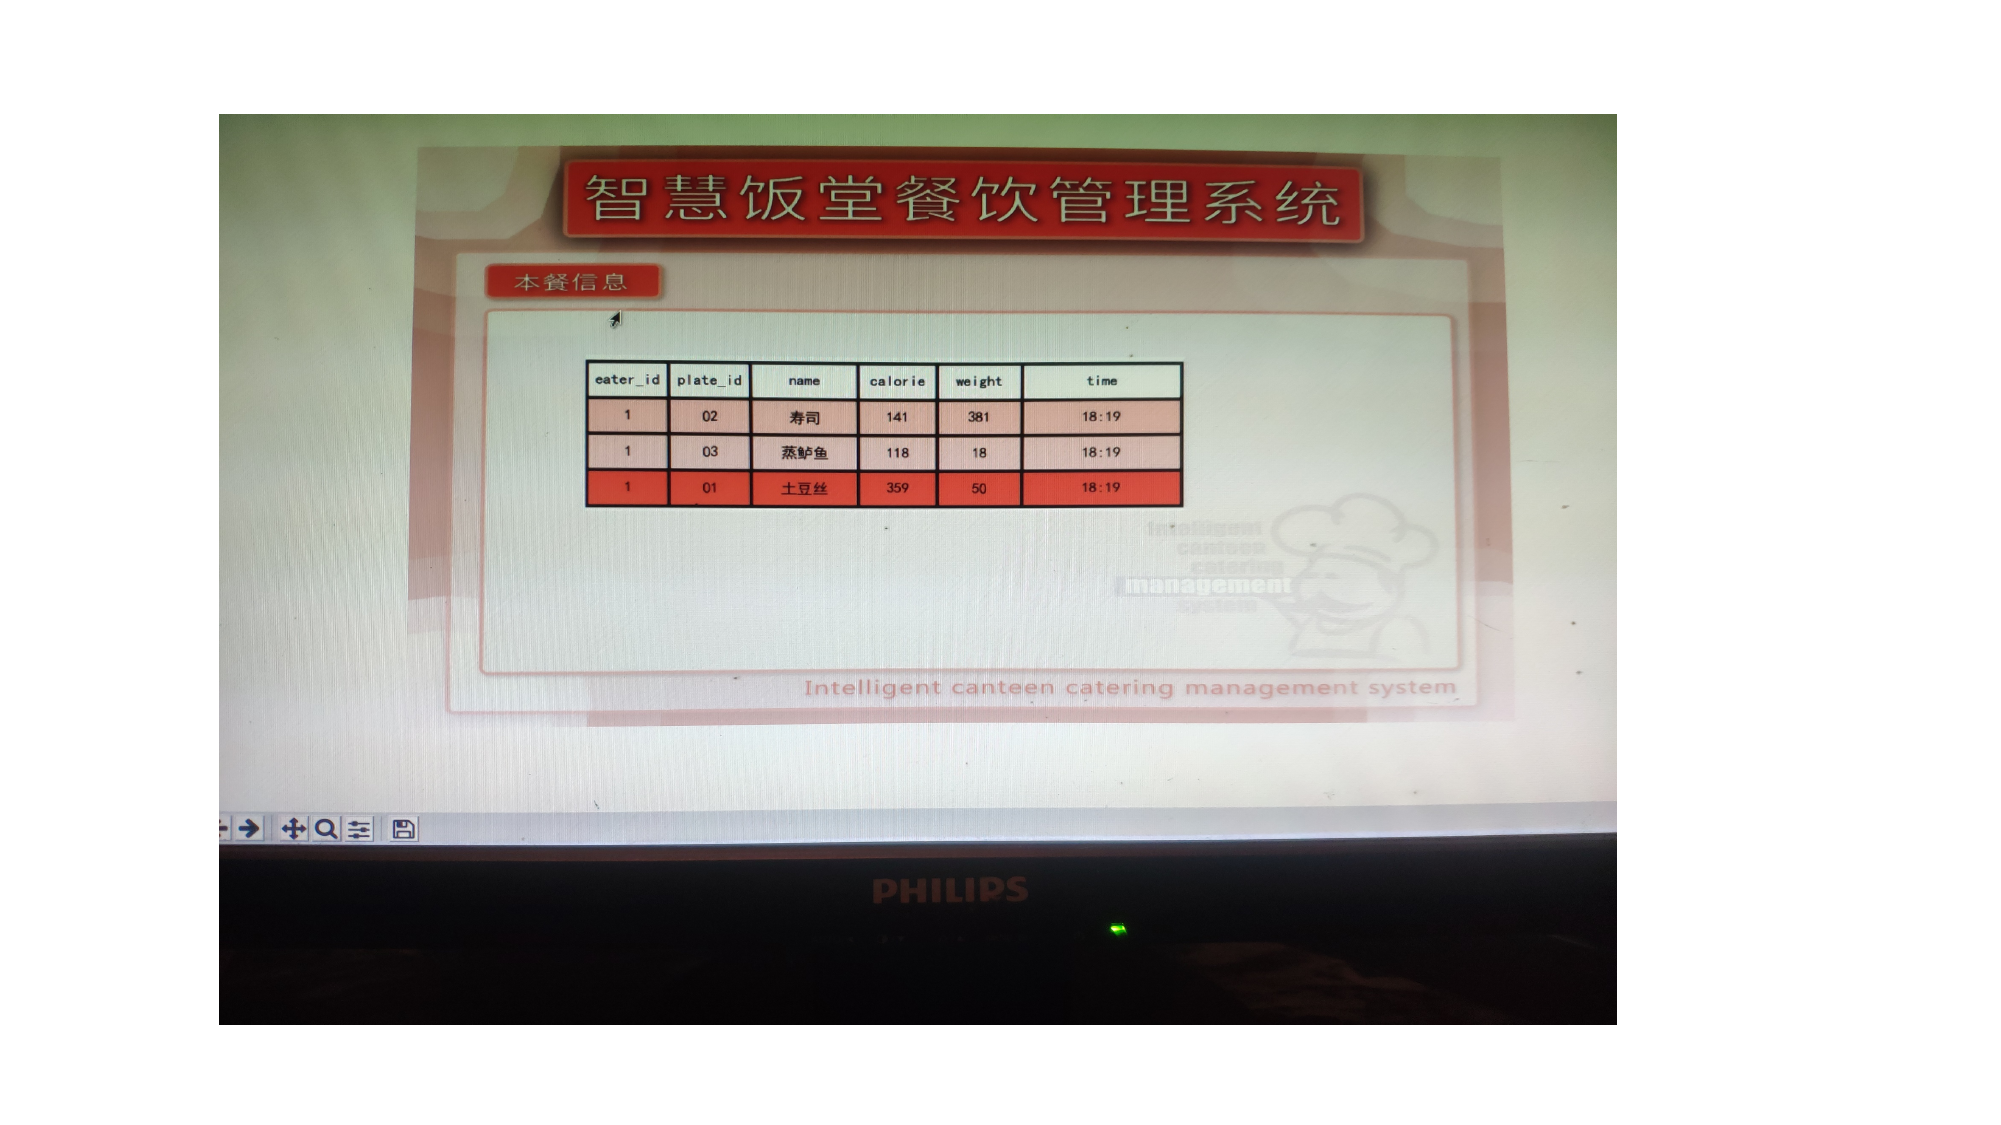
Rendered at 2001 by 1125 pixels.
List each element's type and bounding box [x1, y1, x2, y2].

picture [219, 114, 1617, 1025]
